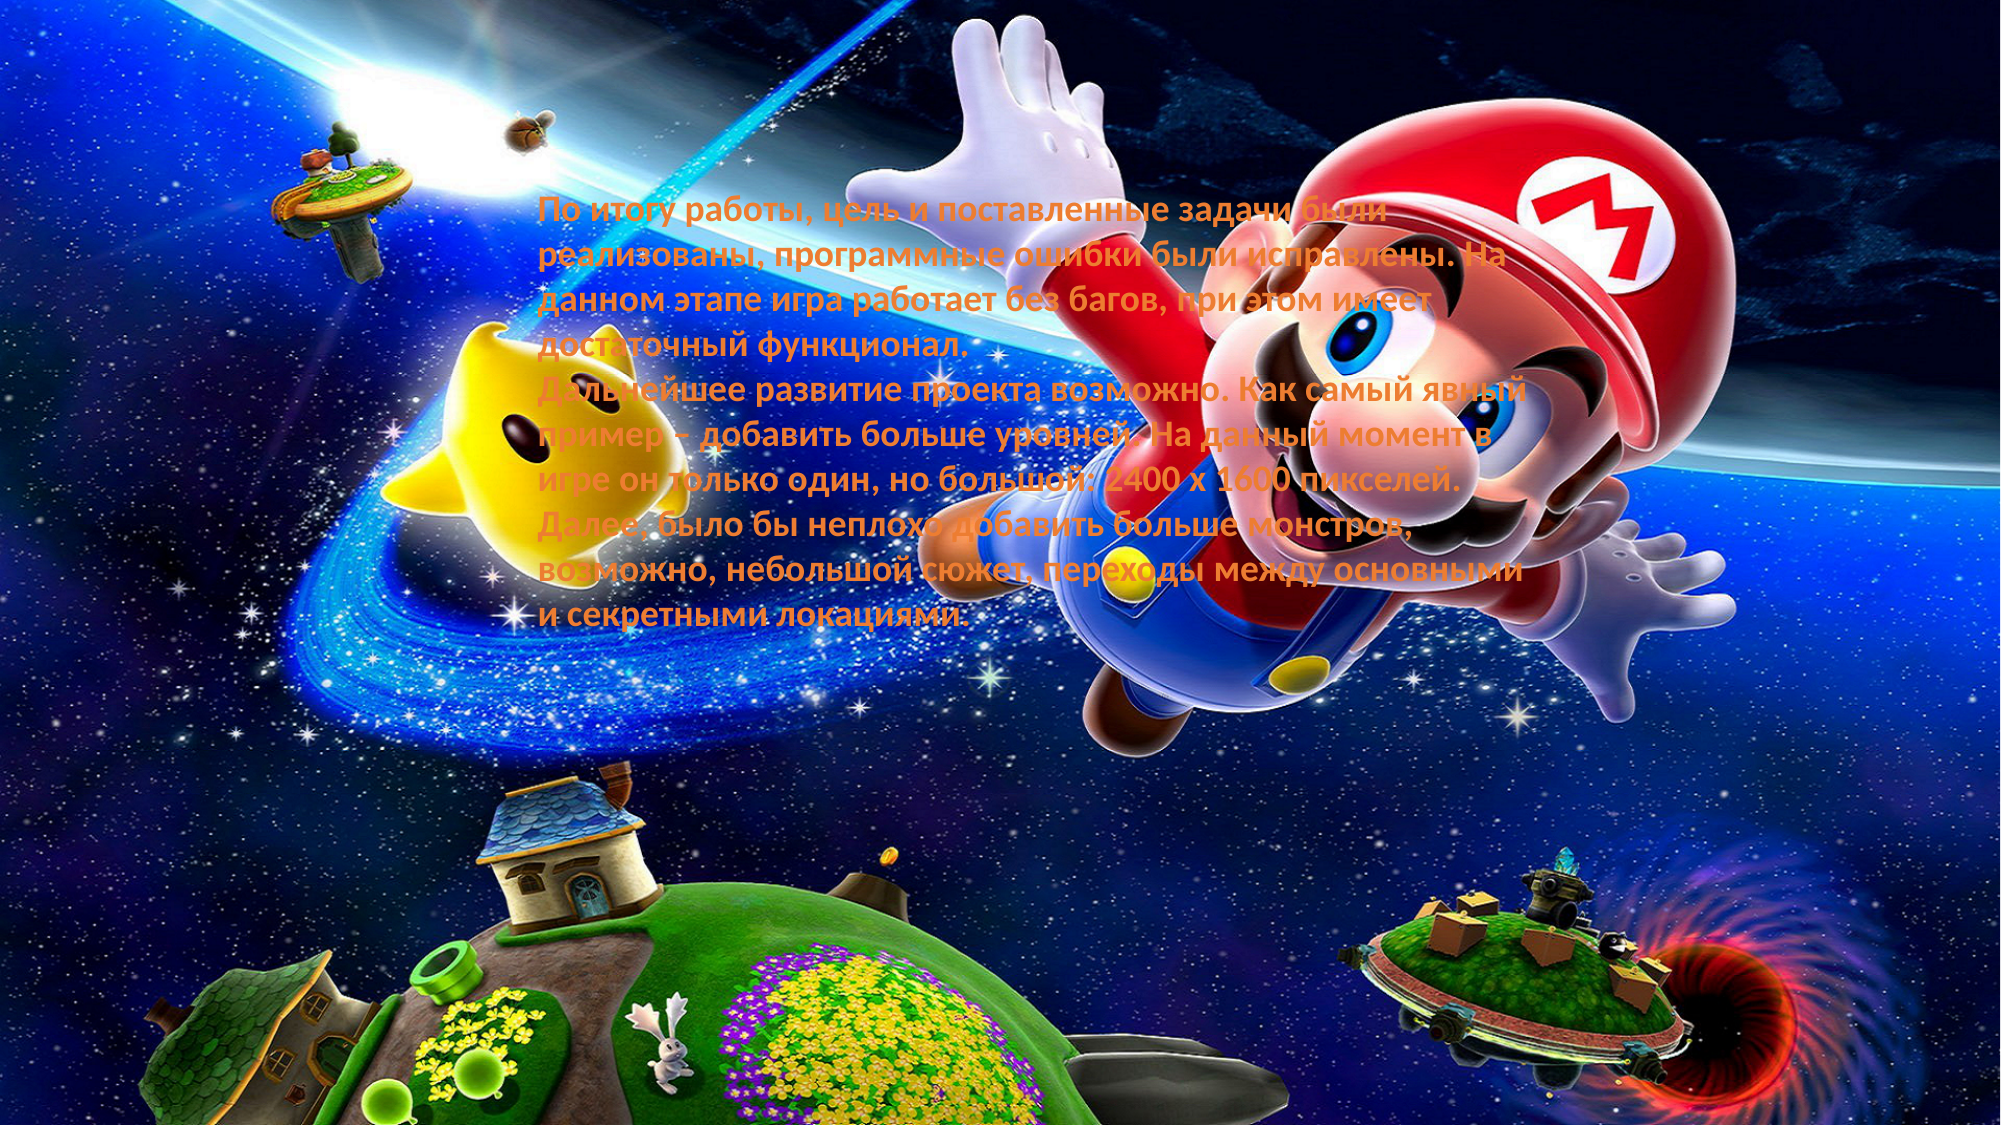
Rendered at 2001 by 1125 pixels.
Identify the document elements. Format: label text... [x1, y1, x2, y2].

text_box По итогу работы, цель и поставленные задачи были реализованы, программные ошибки были исправлены. На данном этапе игра работает без багов, при этом имеет достаточный функционал. Дальнейшее развитие проекта возможно. Как самый явный пример – добавить больше уровней. На данный момент в игре он только один, но большой: 2400 х 1600 пикселей. Далее, было бы неплохо добавить больше монстров, возможно, небольшой сюжет, переходы между основными и секретными локациями. [522, 176, 1550, 642]
picture [0, 0, 2001, 1125]
